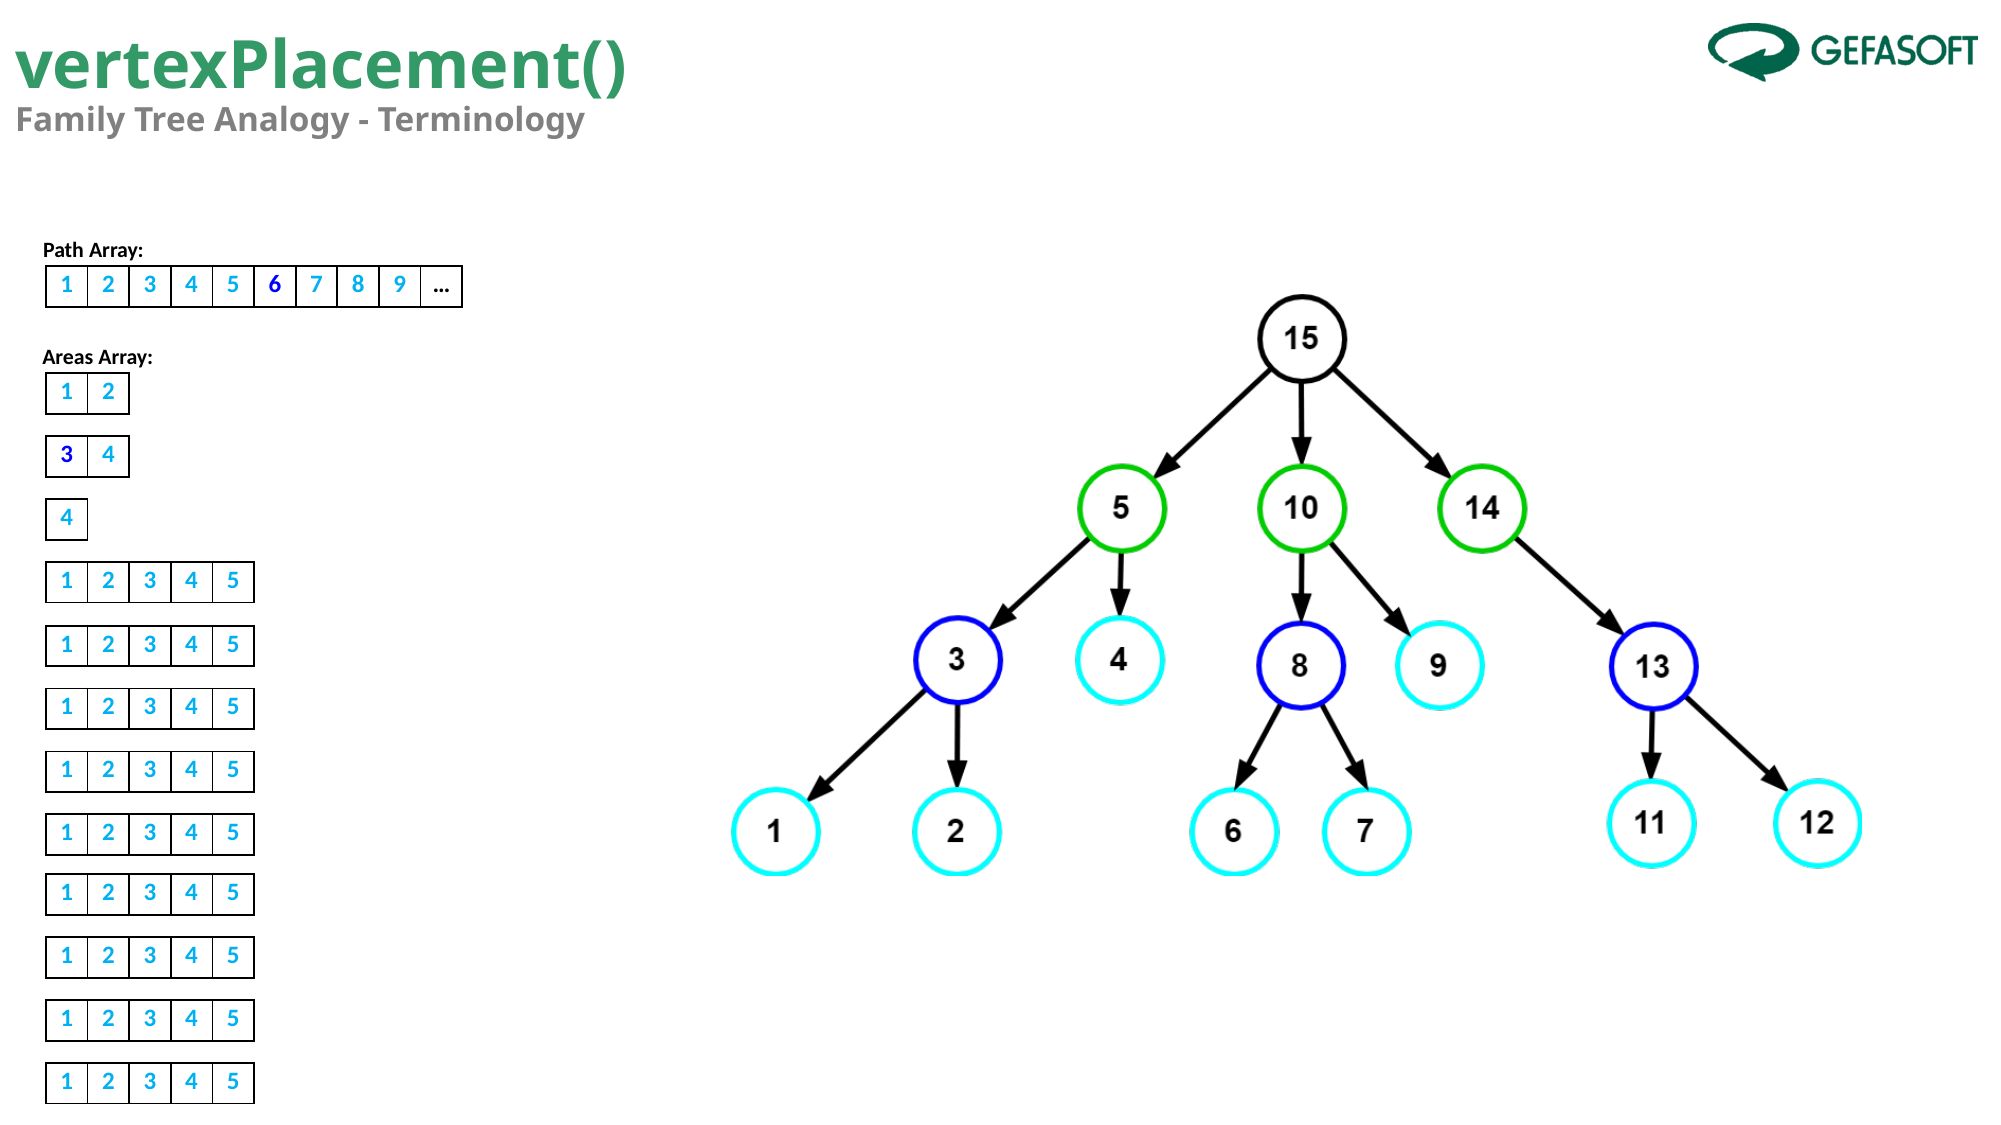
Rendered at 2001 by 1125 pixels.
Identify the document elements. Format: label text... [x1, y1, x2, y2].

table_header 3 [130, 815, 170, 854]
table_header 2 [88, 1064, 128, 1103]
table_header 5 [213, 875, 253, 914]
table_header 3 [130, 752, 170, 791]
table_header 6 [255, 267, 295, 306]
table_header 1 [47, 815, 87, 854]
text_box Path Array: [28, 228, 166, 270]
table_header 4 [172, 689, 212, 728]
table_header 5 [213, 938, 253, 977]
table_header 5 [213, 815, 253, 854]
table_header 2 [88, 627, 128, 665]
table_header 4 [172, 1001, 212, 1040]
text_box Areas Array: [27, 335, 196, 377]
table_header 4 [172, 815, 212, 854]
table_header 4 [172, 627, 212, 665]
table_header 3 [130, 689, 170, 728]
table_header 3 [130, 875, 170, 914]
table_header 2 [88, 875, 128, 914]
table_header 2 [88, 1001, 128, 1040]
table_header 4 [172, 875, 212, 914]
table_header 2 [88, 563, 128, 602]
table_header 1 [47, 938, 87, 977]
table_header 1 [47, 270, 87, 306]
table_header 1 [47, 1064, 87, 1103]
table_header 4 [172, 752, 212, 791]
table_header 2 [88, 689, 128, 728]
table_header 4 [172, 267, 212, 306]
table_header 1 [47, 374, 87, 413]
table_header 4 [172, 563, 212, 602]
table_header 3 [130, 1001, 170, 1040]
table_header 5 [213, 1001, 253, 1040]
table_header 2 [88, 752, 128, 791]
table_header 5 [213, 1064, 253, 1103]
table_header 4 [172, 1064, 212, 1103]
table_header 3 [130, 563, 170, 602]
table_header 5 [213, 267, 253, 306]
table_header 1 [47, 752, 87, 791]
table_header 5 [213, 627, 253, 665]
table_header 5 [213, 689, 253, 728]
table_header 1 [47, 689, 87, 728]
table_header 4 [88, 437, 128, 476]
table_header 1 [47, 627, 87, 665]
table_header … [421, 267, 461, 306]
table_header 2 [88, 815, 128, 854]
title vertexPlacement() Family Tree Analogy - Terminology [0, 3, 2000, 166]
table_header 8 [338, 267, 378, 306]
picture [1708, 22, 1978, 82]
picture [730, 293, 1862, 876]
table_header 4 [47, 500, 87, 539]
table_header 1 [47, 563, 87, 602]
table_header 1 [47, 1001, 87, 1040]
table_header 3 [130, 938, 170, 977]
table_header 5 [213, 563, 253, 602]
table_header 4 [172, 938, 212, 977]
table_header 5 [213, 752, 253, 791]
table_header 3 [130, 627, 170, 665]
table_header 3 [130, 1064, 170, 1103]
table_header 2 [88, 270, 128, 306]
table_header 9 [380, 267, 420, 306]
table_header 2 [88, 374, 128, 413]
table_header 3 [130, 267, 170, 306]
table_header 3 [47, 437, 87, 476]
table_header 2 [88, 938, 128, 977]
table_header 1 [47, 875, 87, 914]
table_header 7 [297, 267, 336, 306]
